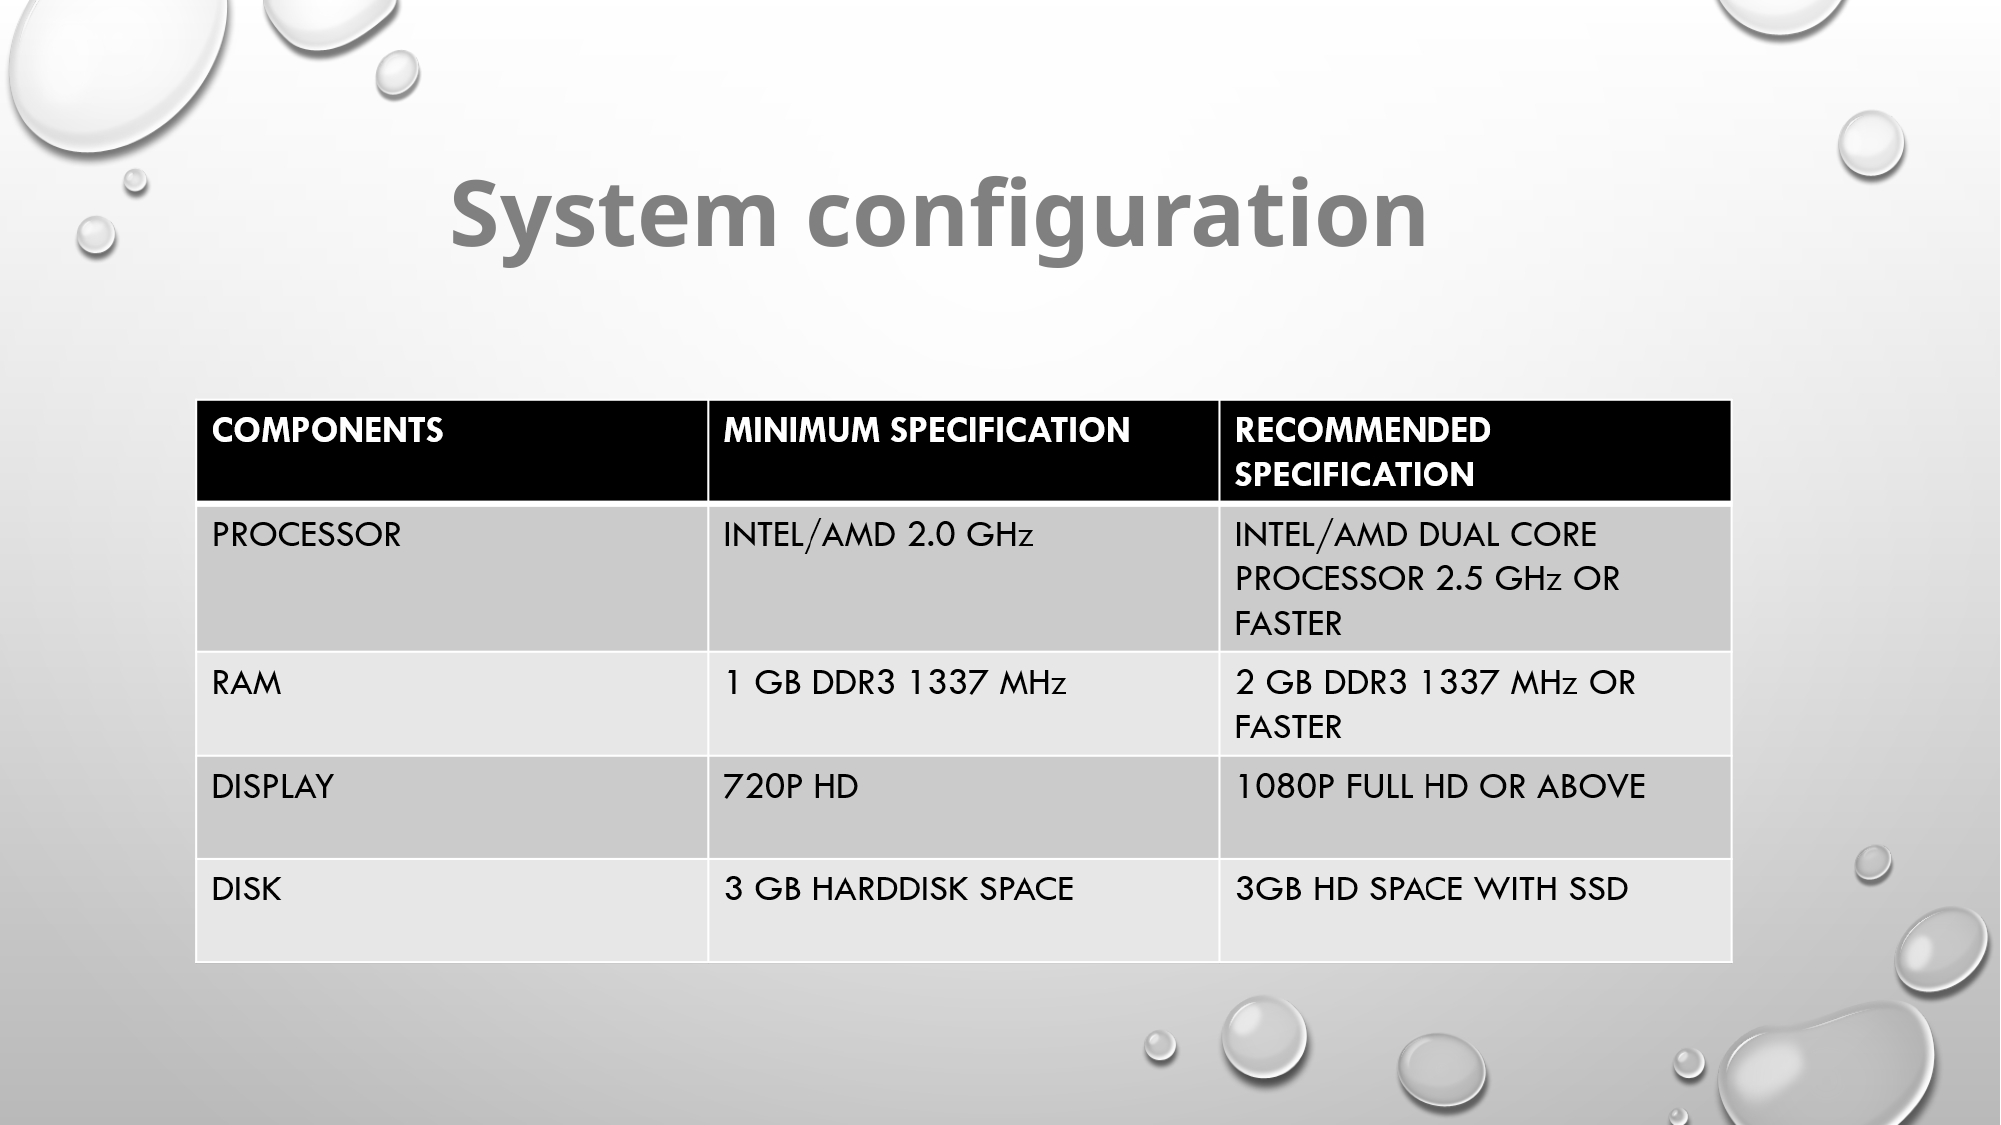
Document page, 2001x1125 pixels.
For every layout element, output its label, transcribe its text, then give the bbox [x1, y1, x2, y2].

text_box System configuration [195, 147, 1687, 273]
picture [0, 0, 2000, 1125]
